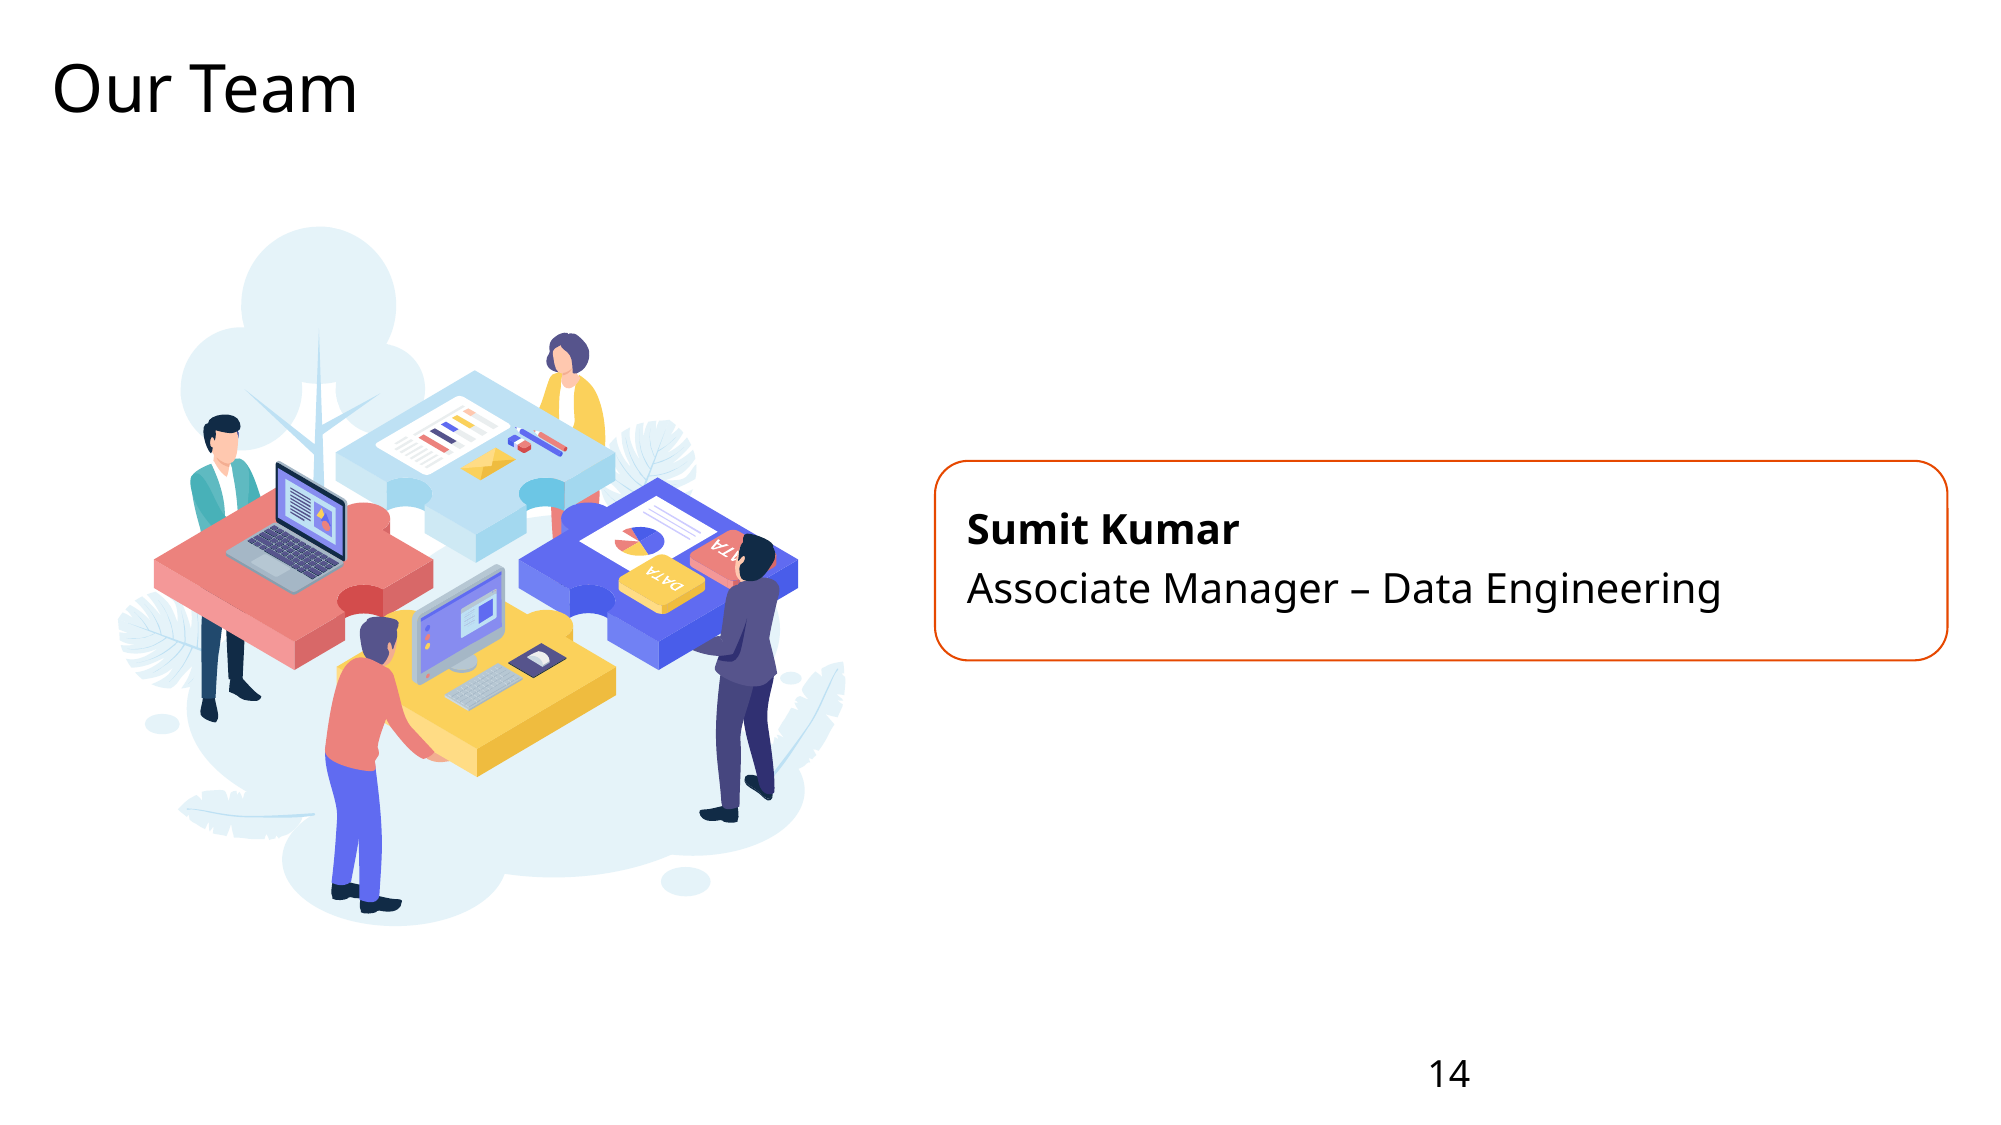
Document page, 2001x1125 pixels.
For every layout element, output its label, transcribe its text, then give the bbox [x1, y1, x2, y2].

slide_number 14 [1412, 1042, 1863, 1103]
title Our Team [37, 19, 846, 162]
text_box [117, 226, 846, 933]
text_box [934, 160, 1948, 961]
